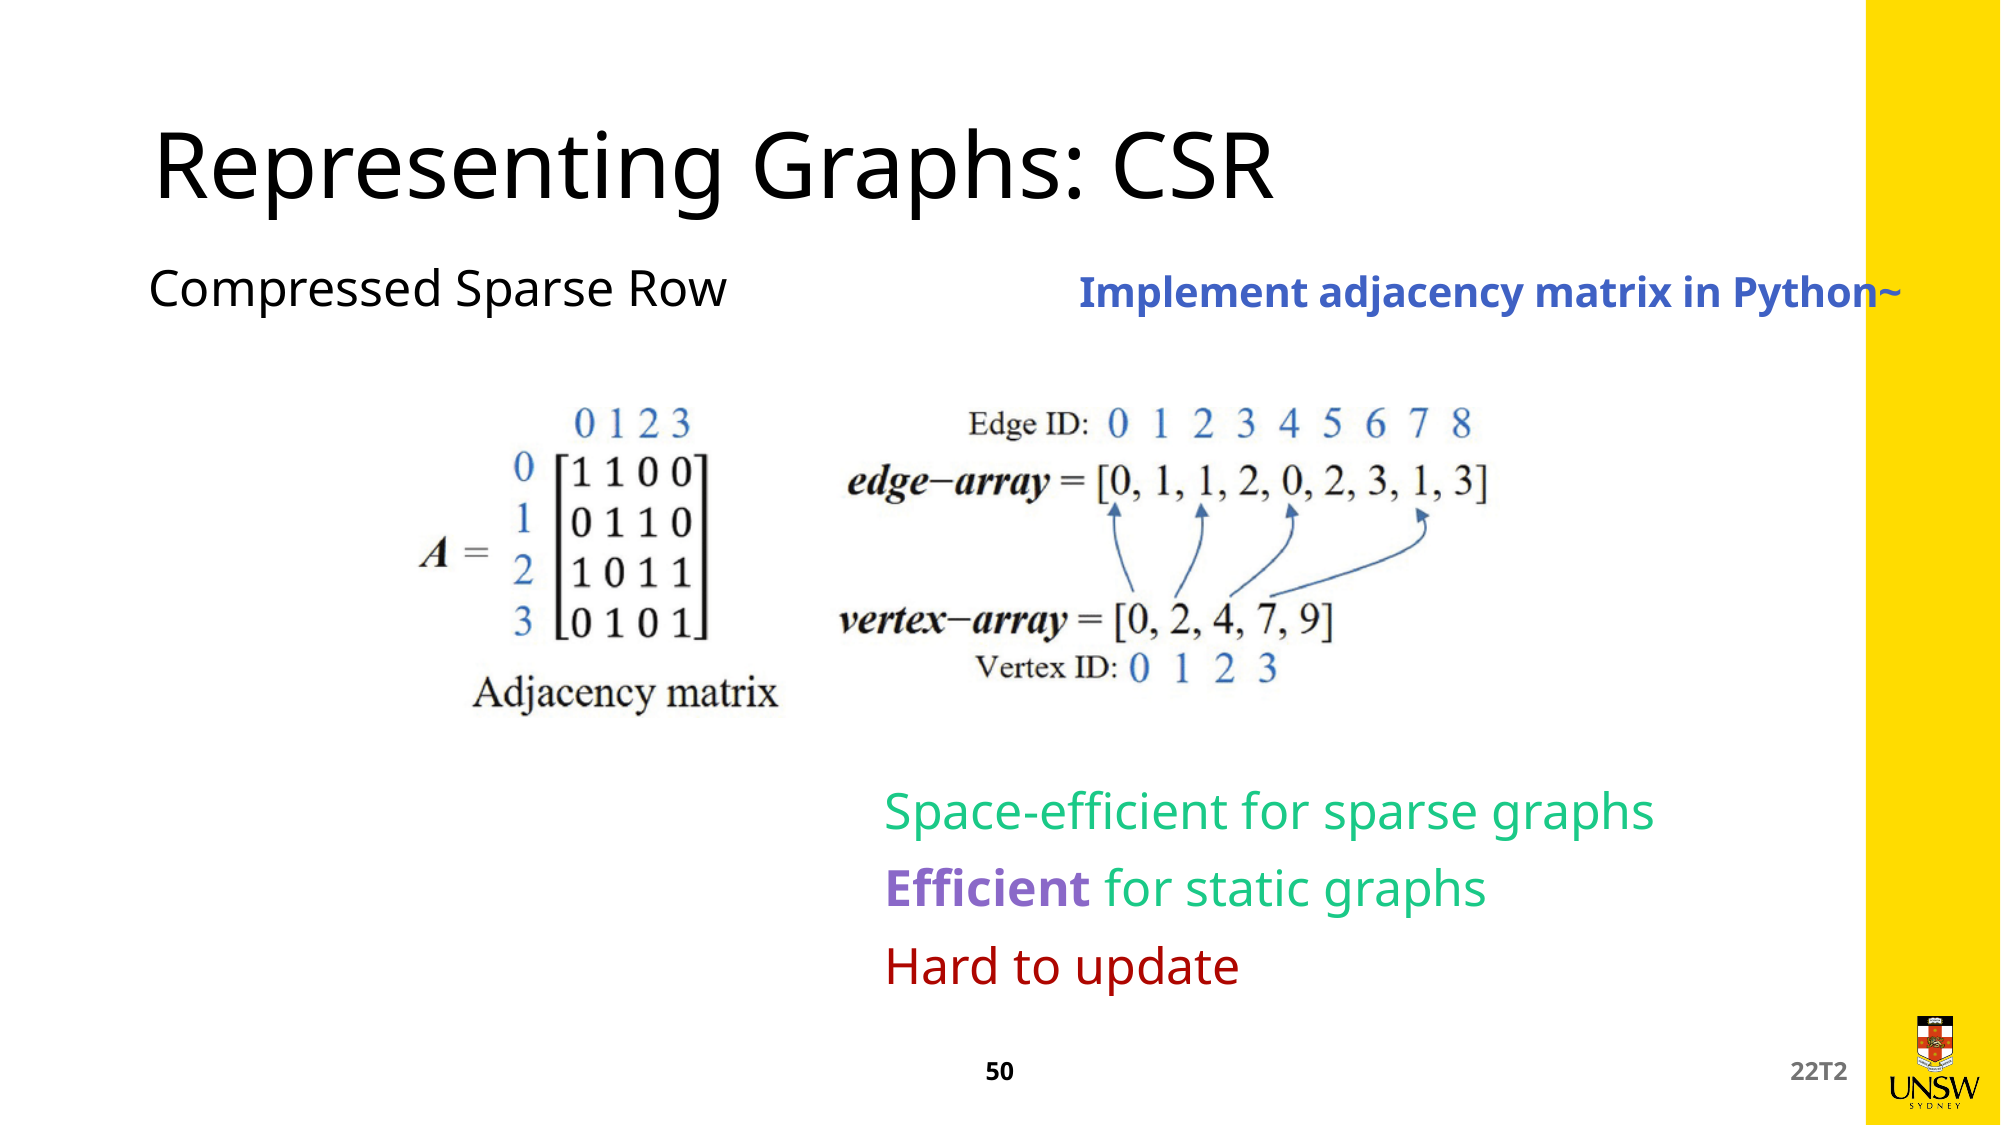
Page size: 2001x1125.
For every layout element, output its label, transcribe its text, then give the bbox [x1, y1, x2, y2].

picture [1890, 1016, 1980, 1109]
footer 22T2 [1187, 1042, 1863, 1103]
text_box Compressed Sparse Row [146, 278, 1011, 317]
text_box Implement adjacency matrix in Python~ [1062, 258, 2000, 323]
slide_number 50 [774, 1042, 1187, 1103]
text_box Space-efficient for sparse graphs Efficient for static graphs Hard to update [882, 761, 1747, 995]
title Representing Graphs: CSR [137, 59, 1863, 278]
picture [410, 407, 1500, 718]
